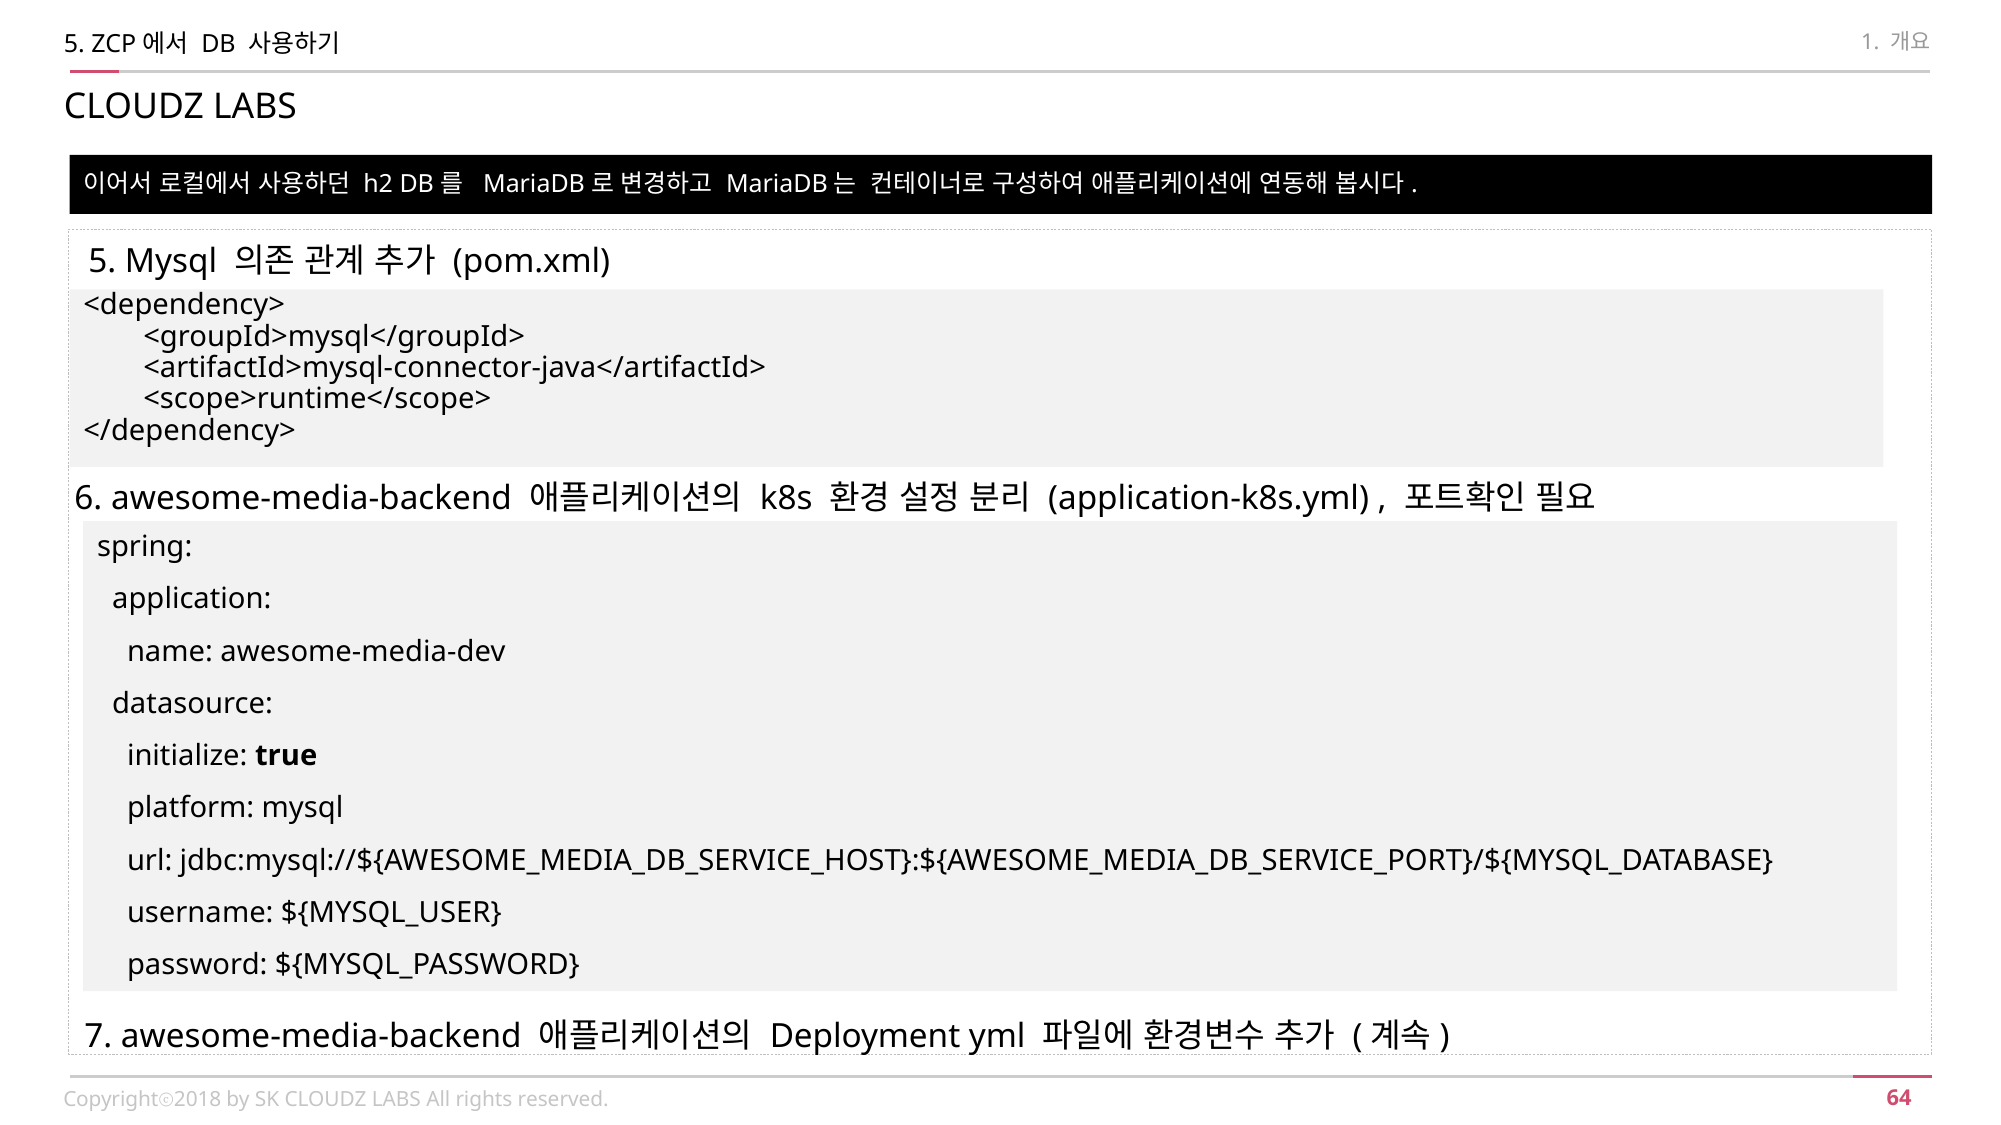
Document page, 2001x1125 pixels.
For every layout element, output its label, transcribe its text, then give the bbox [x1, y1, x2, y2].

list CLOUDZ LABS [50, 79, 1931, 144]
list 1. 개요 [1159, 30, 1931, 79]
text_box 7. awesome-media-backend 애플리케이션의 Deployment yml 파일에 환경변수 추가 (계속) [69, 1006, 1972, 1125]
list 이어서 로컬에서 사용하던 h2 DB를 MariaDB로 변경하고 MariaDB는 컨테이너로 구성하여 애플리케이션에 연동해 봅시다. [69, 154, 1933, 214]
text_box <dependency> <groupId>mysql</groupId> <artifactId>mysql-connector-java</artifactId> <scope>runtime</scope> </dependency> [69, 289, 1884, 467]
list 5. ZCP에서 DB 사용하기 [50, 30, 1153, 78]
text_box spring: application: name: awesome-media-dev datasource: initialize: true platform: mysql url: jdbc:mysql://${AWESOME_MEDIA_DB_SERVICE_HOST}:${AWESOME_MEDIA_DB_SERVICE_PORT}/${MYSQL_DATABASE} username: ${MYSQL_USER} password: ${MYSQL_PASSWORD} [83, 521, 1898, 992]
text_box 6. awesome-media-backend 애플리케이션의 k8s 환경 설정 분리 (application-k8s.yml) , 포트확인 필요 [59, 468, 1962, 684]
footer Copyrightⓒ2018 by SK CLOUDZ LABS All rights reserved. [48, 1072, 1102, 1124]
text_box 5. Mysql 의존 관계 추가 (pom.xml) [73, 231, 626, 287]
